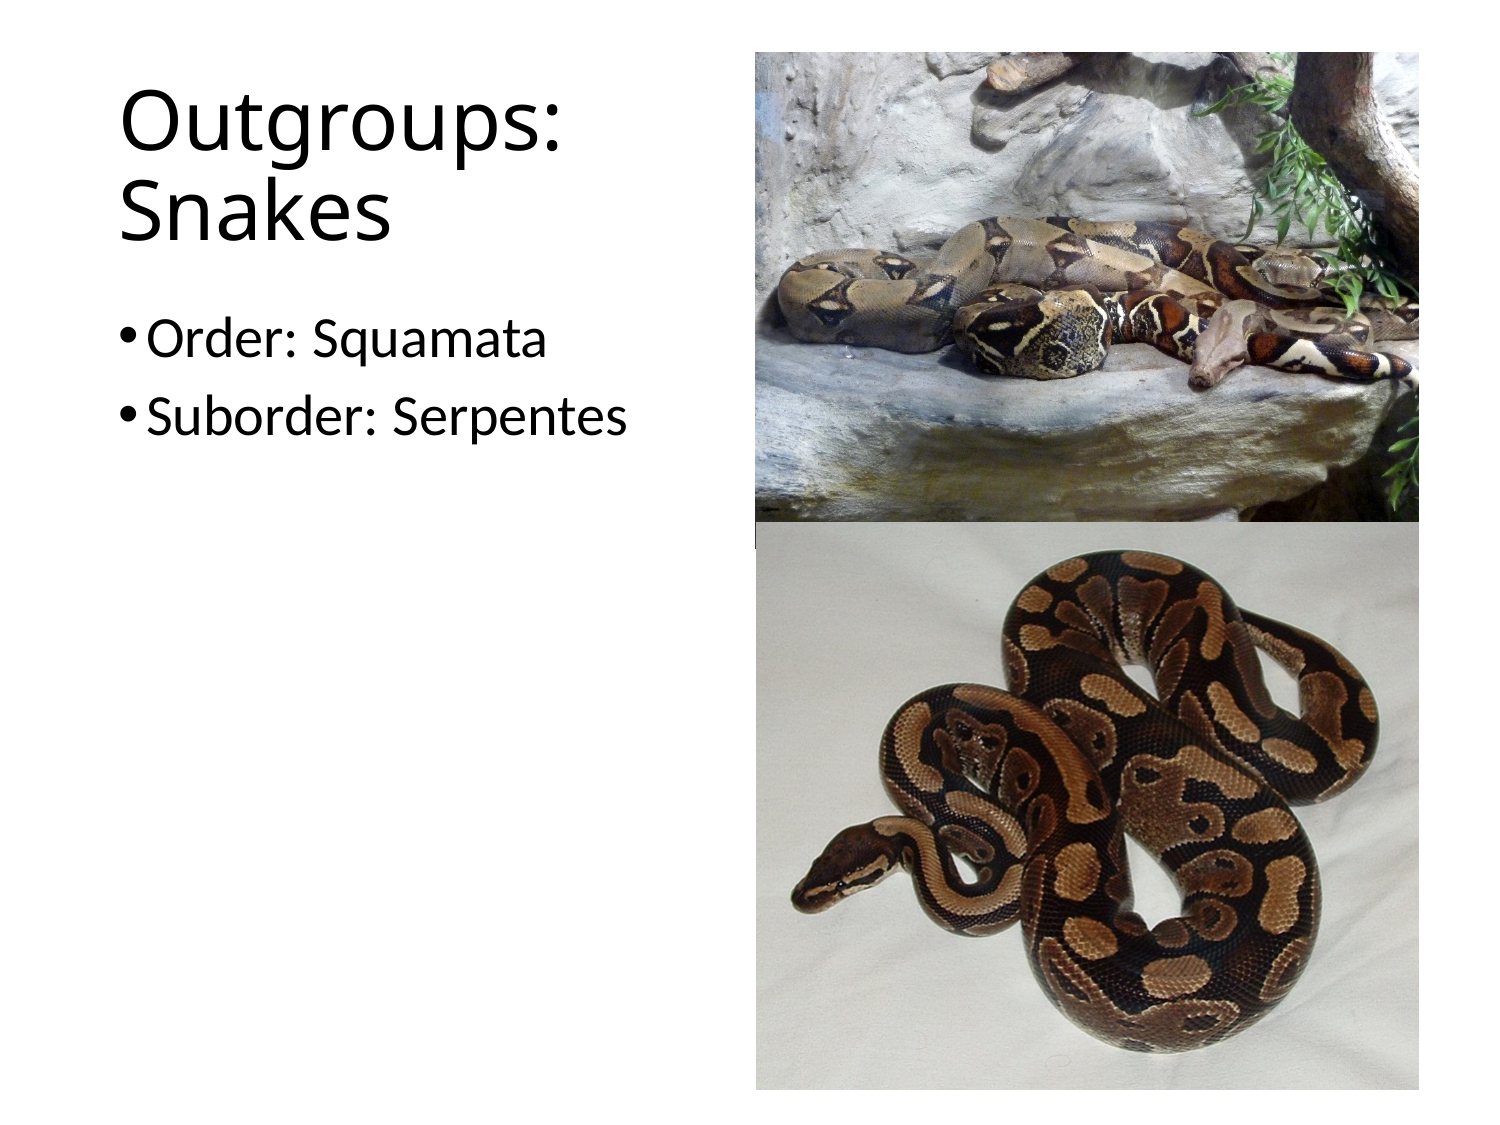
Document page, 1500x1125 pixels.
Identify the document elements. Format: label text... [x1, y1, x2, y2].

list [755, 51, 1419, 549]
list Order: Squamata Suborder: Serpentes [103, 299, 741, 1014]
title Outgroups: Snakes [103, 59, 755, 278]
picture [756, 522, 1419, 1091]
